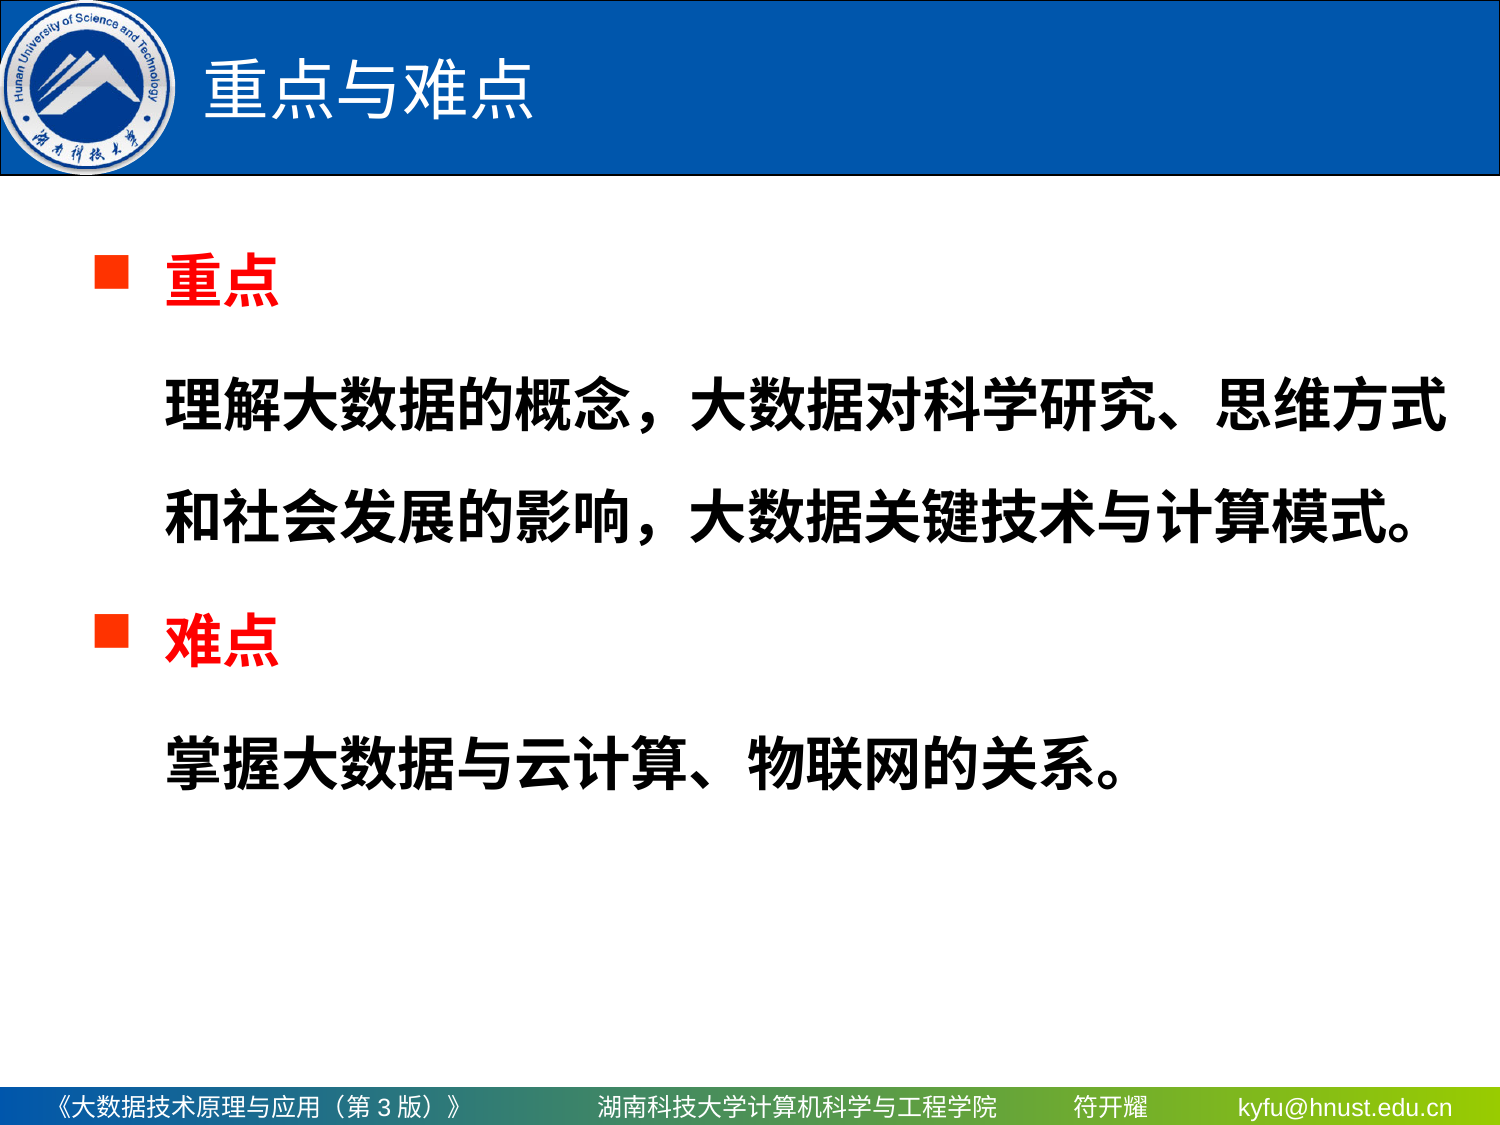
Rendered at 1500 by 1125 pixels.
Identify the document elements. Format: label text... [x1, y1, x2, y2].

title 重点与难点 [187, 12, 1500, 163]
picture [0, 0, 176, 175]
text_box 重点 理解大数据的概念，大数据对科学研究、思维方式和社会发展的影响，大数据关键技术与计算模式。 难点 掌握大数据与云计算、物联网的关系。 [75, 195, 1463, 1048]
